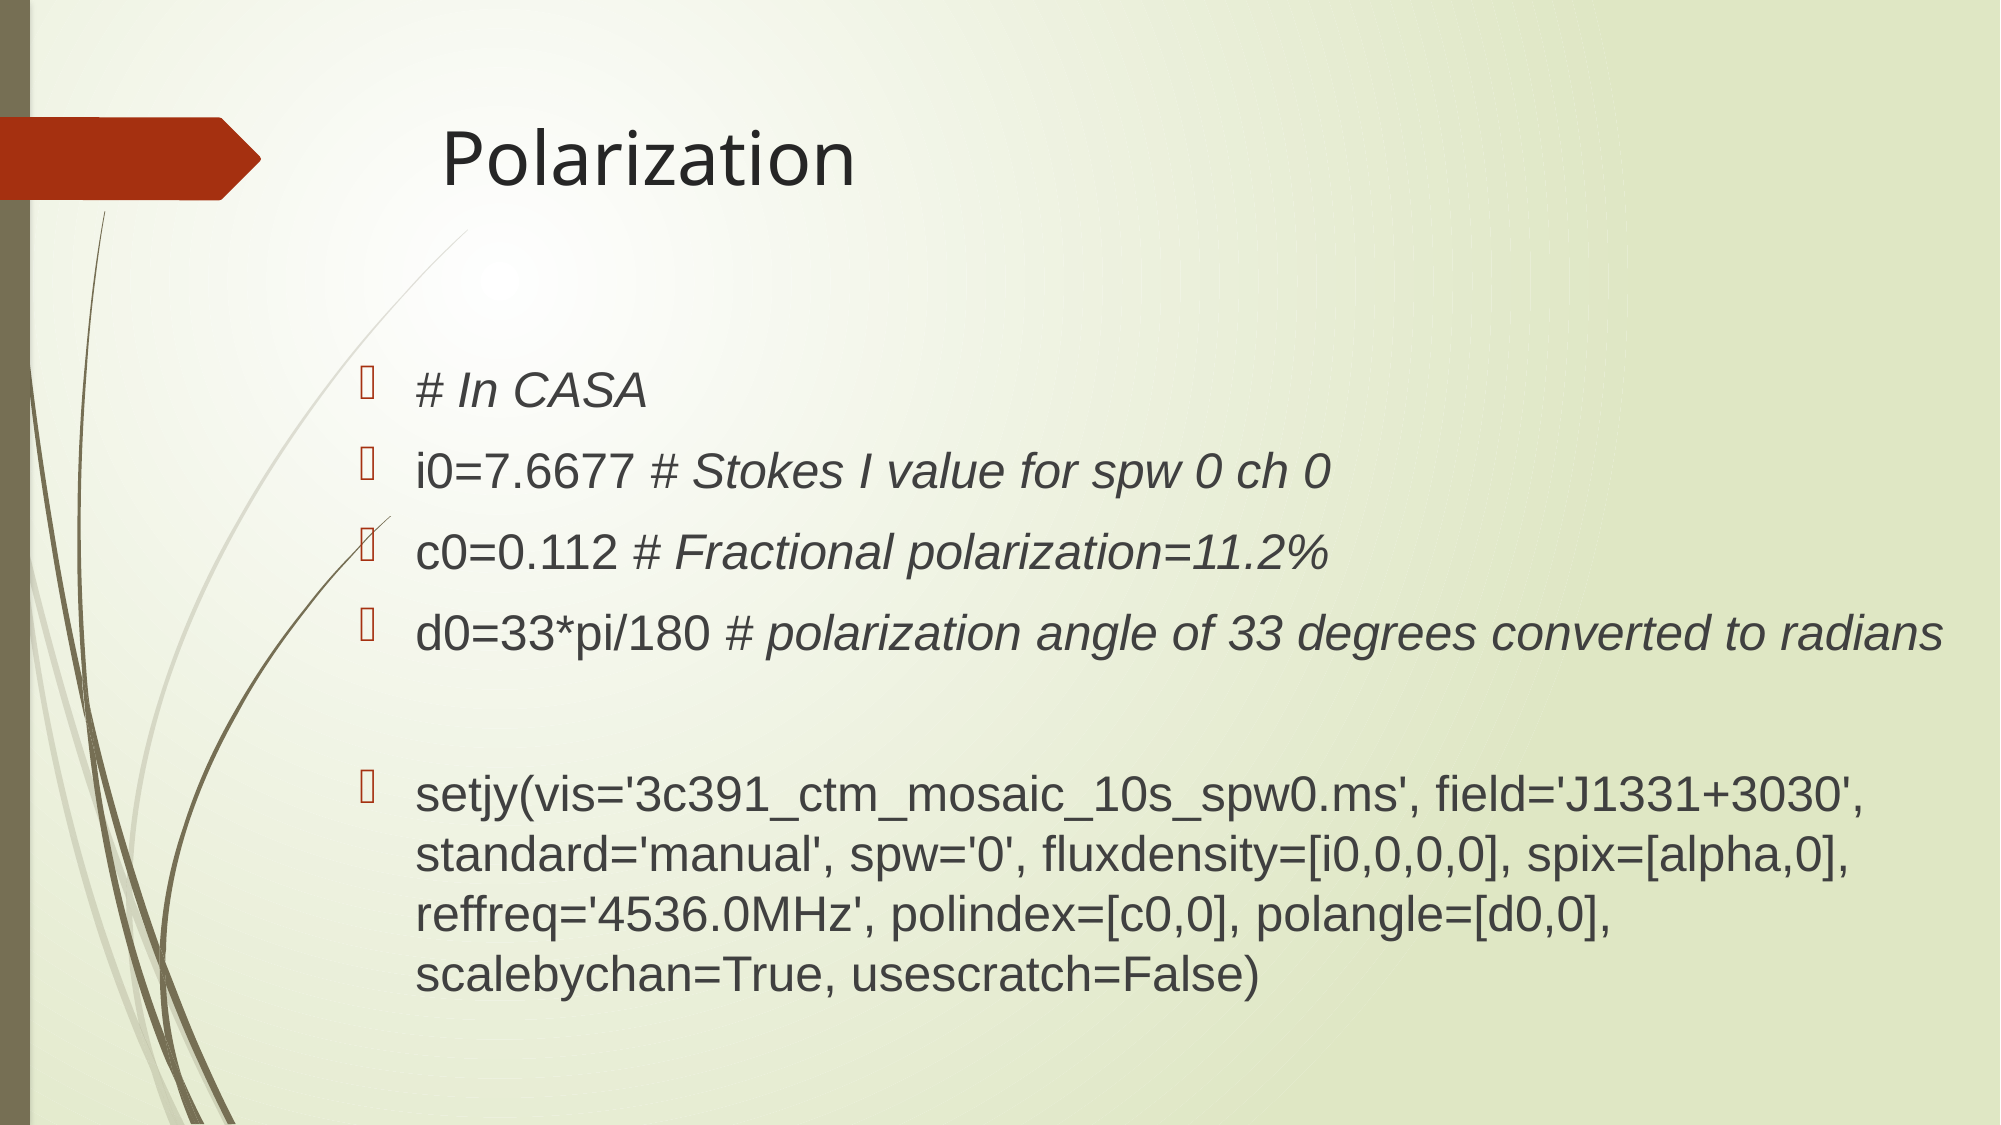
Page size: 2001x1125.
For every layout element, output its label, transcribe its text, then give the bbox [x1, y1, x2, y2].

list # In CASA i0=7.6677 # Stokes I value for spw 0 ch 0 c0=0.112 # Fractional polarization=11.2% d0=33*pi/180 # polarization angle of 33 degrees converted to radians setjy(vis='3c391_ctm_mosaic_10s_spw0.ms', field='J1331+3030', standard='manual', spw='0', fluxdensity=[i0,0,0,0], spix=[alpha,0], reffreq='4536.0MHz', polindex=[c0,0], polangle=[d0,0], scalebychan=True, usescratch=False) [344, 350, 1969, 1091]
title Polarization [425, 102, 1888, 313]
